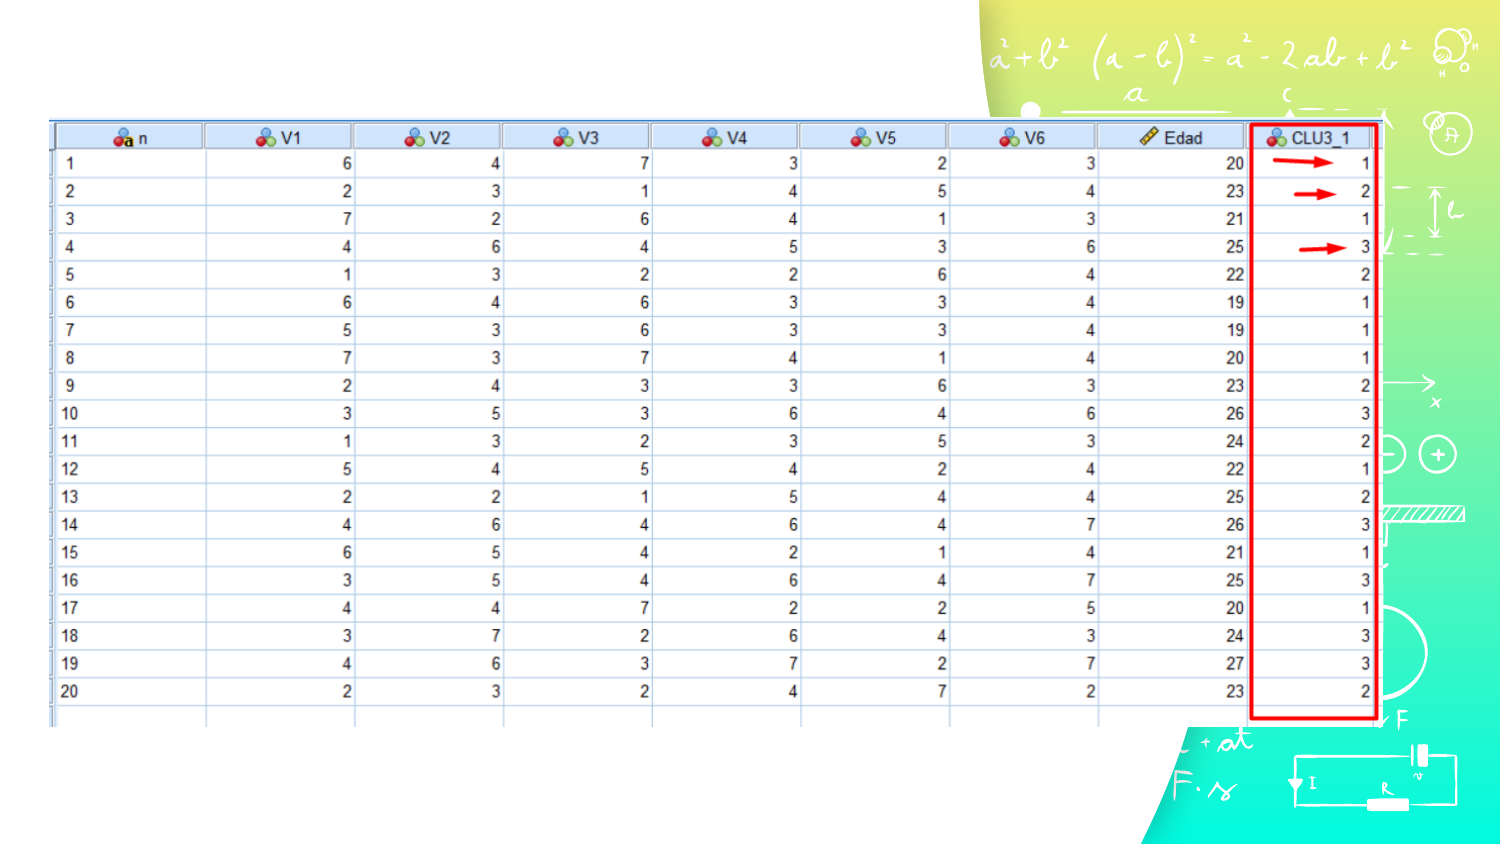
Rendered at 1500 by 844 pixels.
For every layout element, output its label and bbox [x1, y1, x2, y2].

picture [48, 117, 1384, 727]
